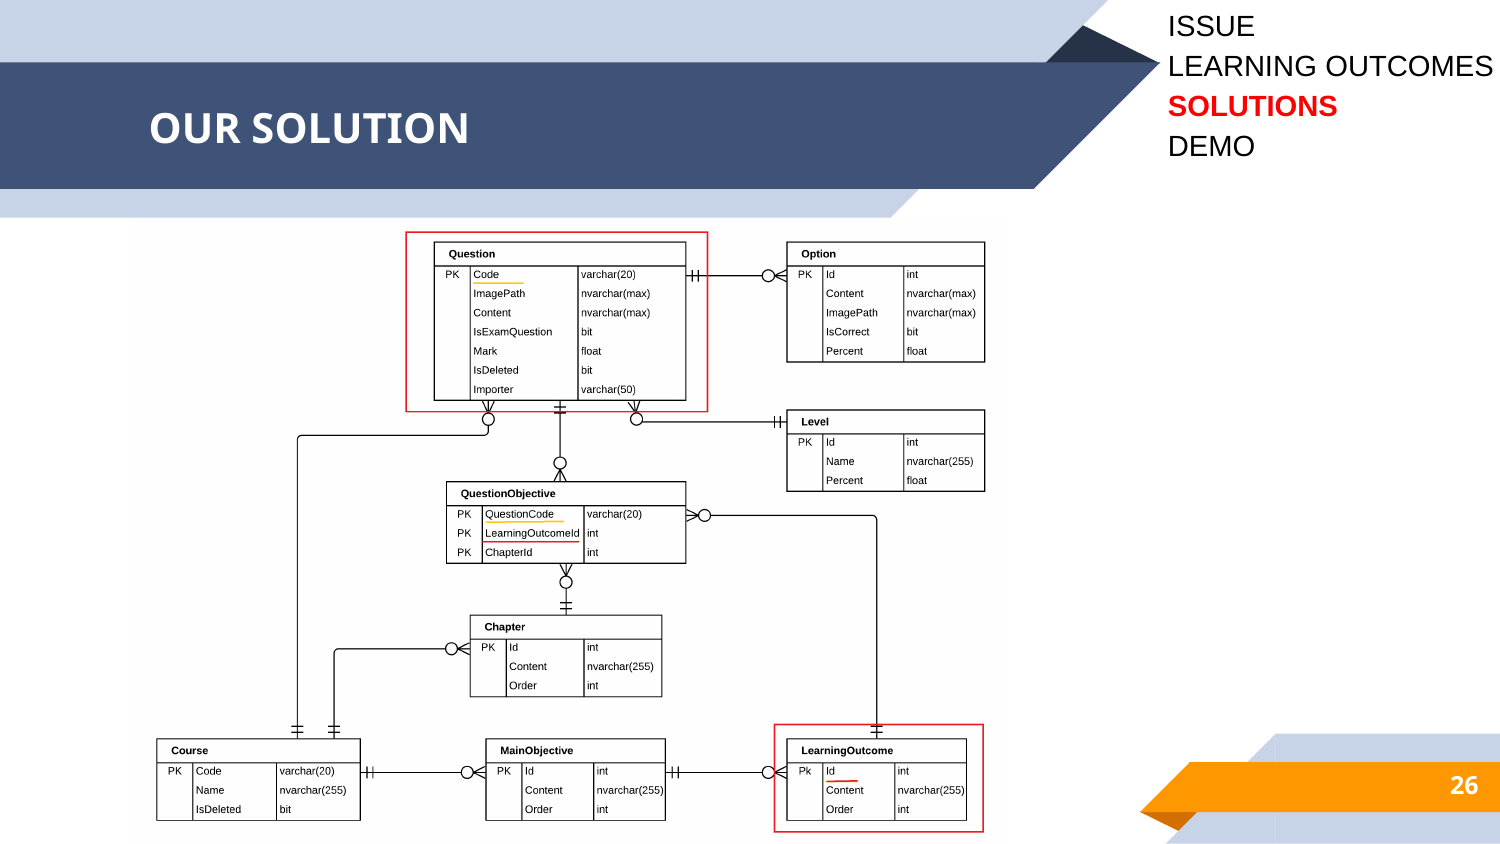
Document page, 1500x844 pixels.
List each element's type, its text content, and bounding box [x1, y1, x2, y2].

text_box ISSUE LEARNING OUTCOMES SOLUTIONS DEMO [1153, 0, 1500, 171]
slide_number 26 [1249, 760, 1494, 813]
title OUR SOLUTION [133, 64, 997, 190]
picture [133, 218, 1010, 844]
